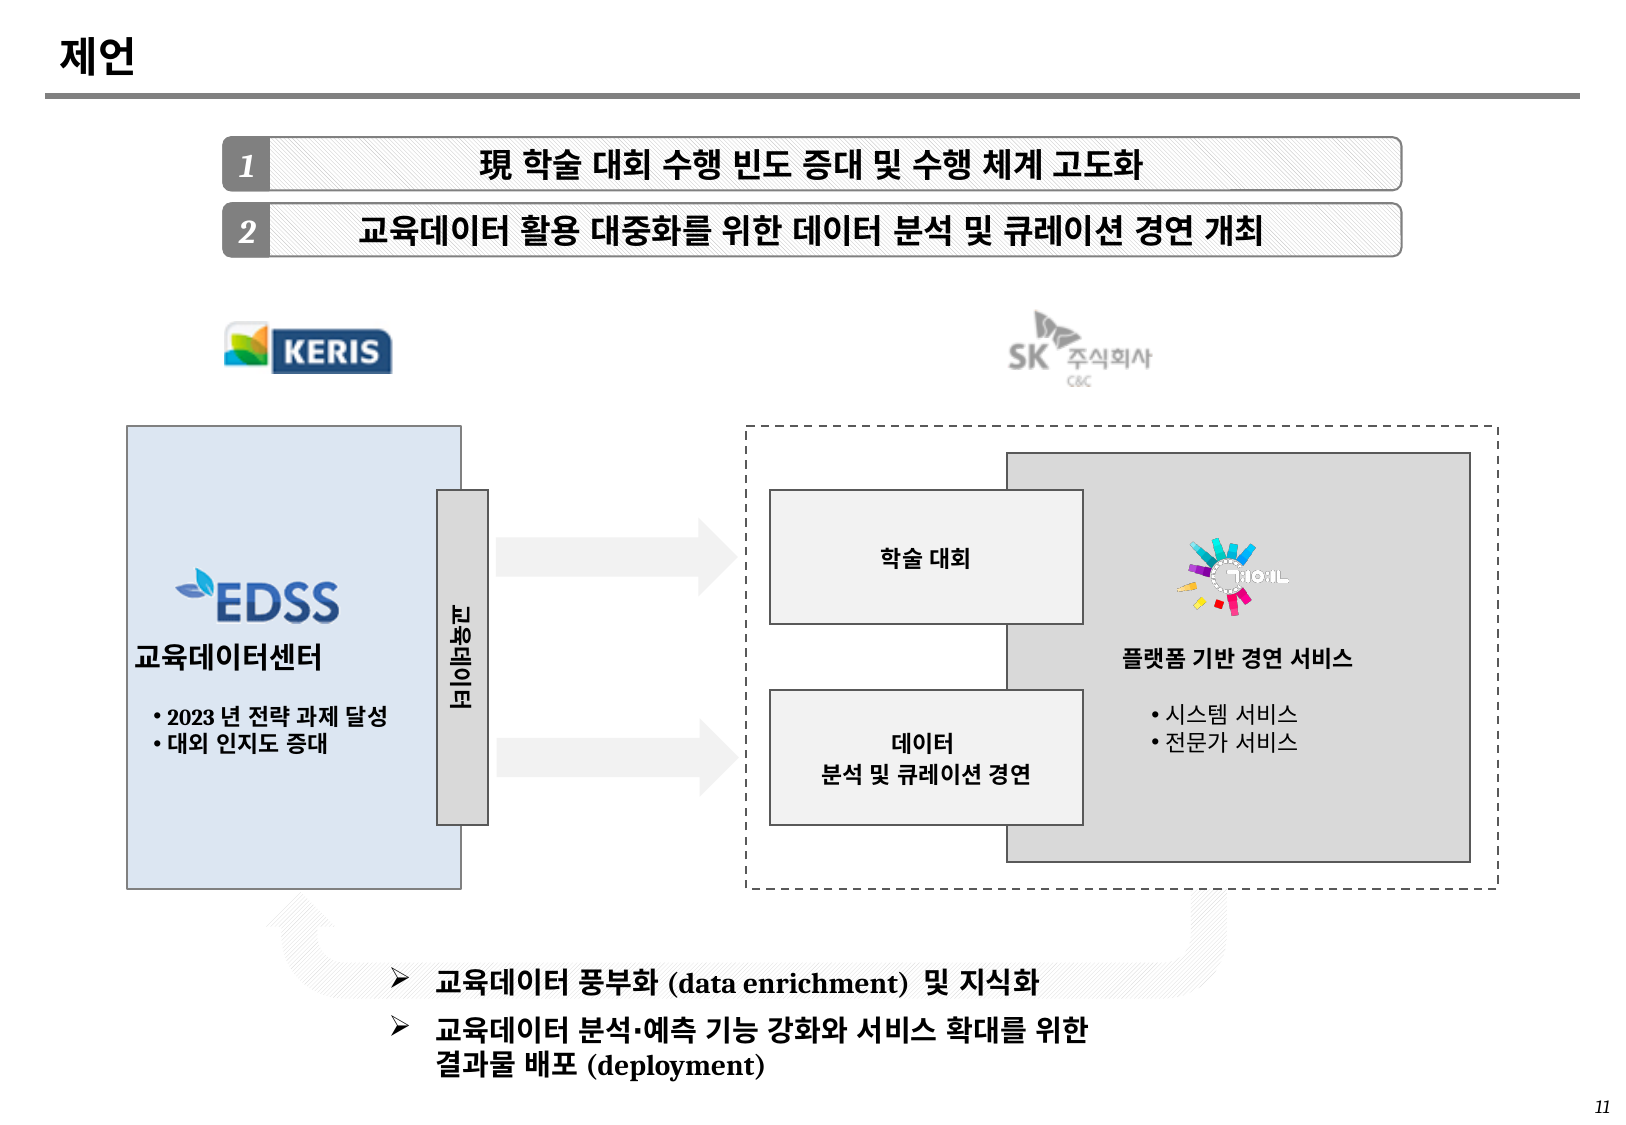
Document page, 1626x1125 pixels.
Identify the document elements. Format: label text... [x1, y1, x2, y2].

title 제언 [44, 22, 1581, 89]
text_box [127, 308, 1498, 1091]
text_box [223, 136, 1402, 257]
